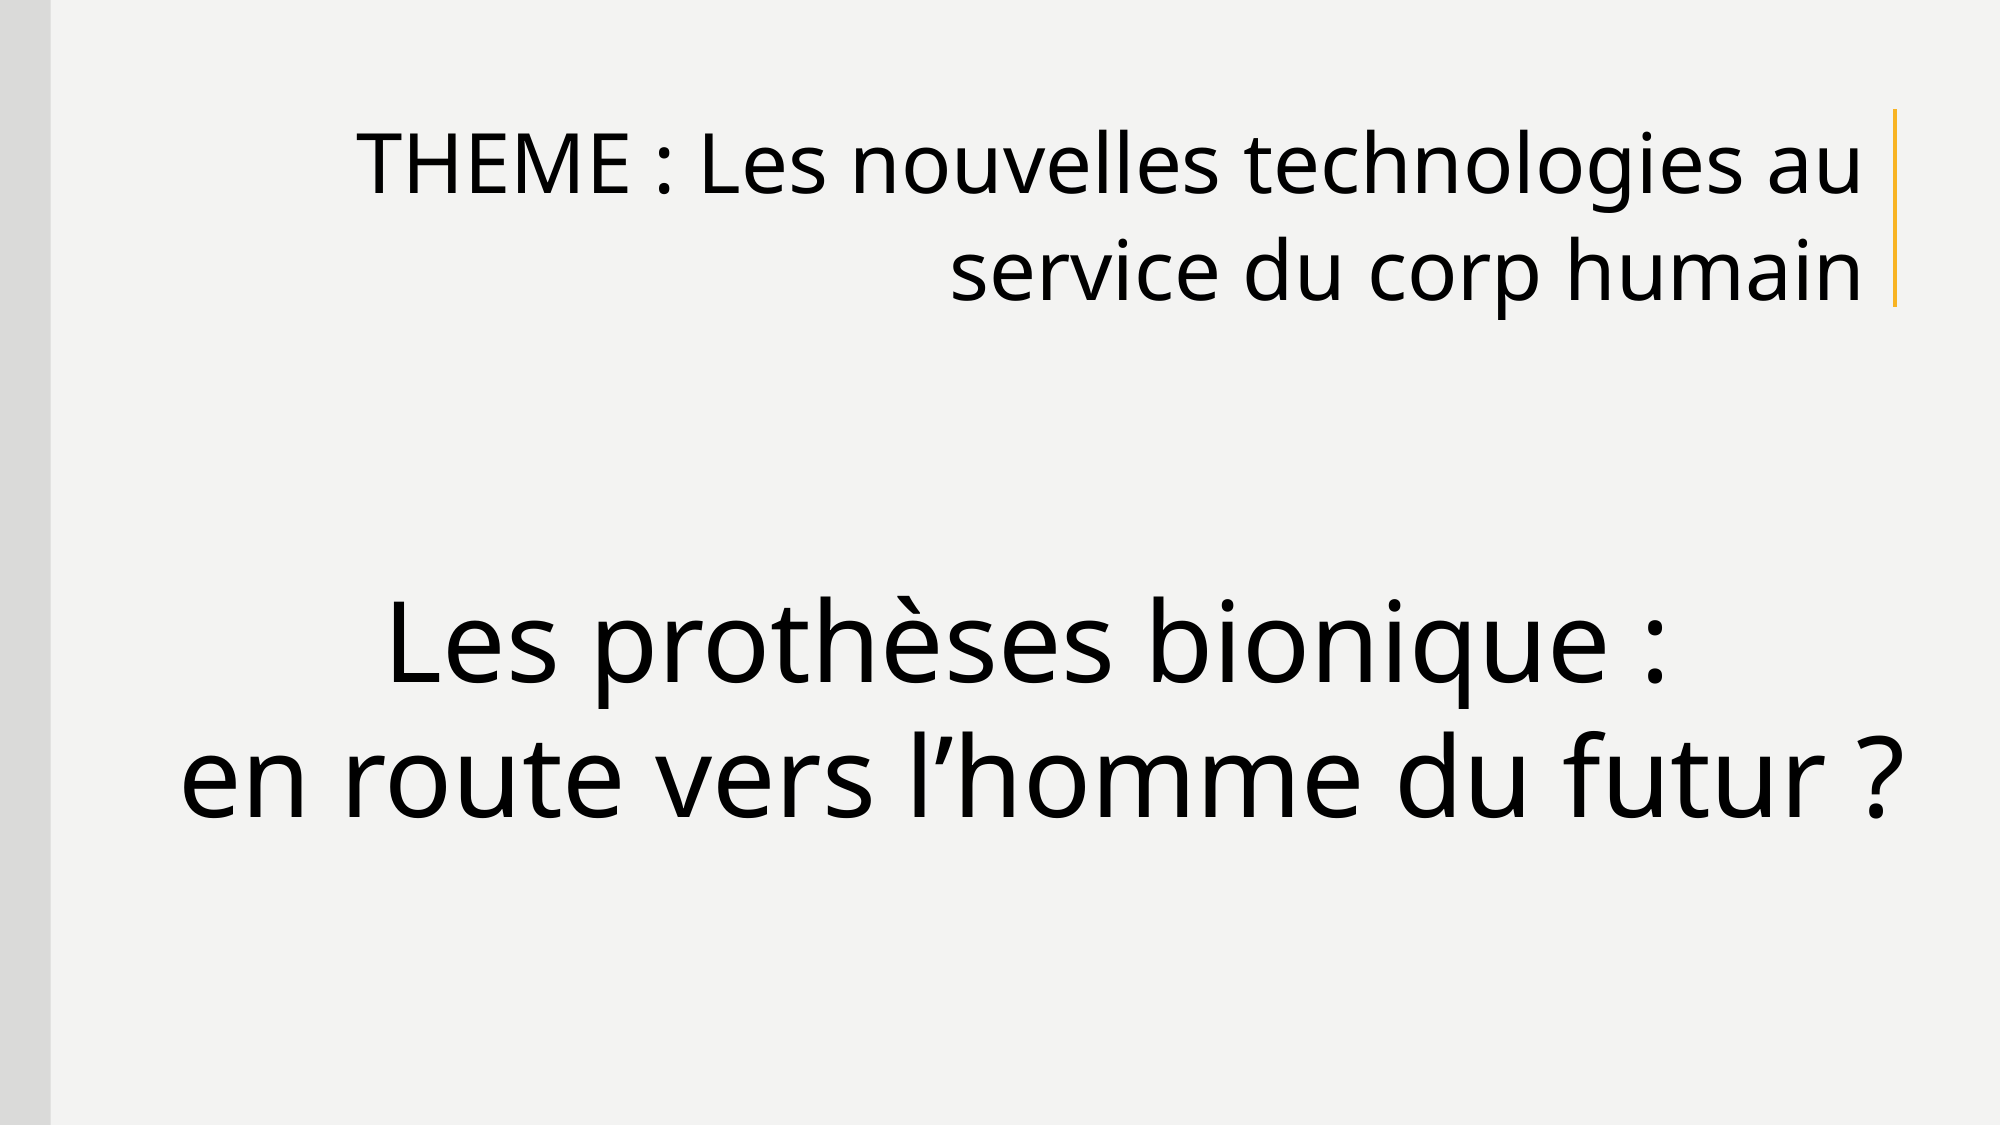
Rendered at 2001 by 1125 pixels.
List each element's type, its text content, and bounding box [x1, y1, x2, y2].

text_box [0, 0, 52, 1125]
text_box [52, 0, 2000, 1125]
text_box THEME : Les nouvelles technologies au service du corp humain [65, 95, 1881, 325]
text_box Les prothèses bionique : en route vers l’homme du futur ? [163, 562, 1922, 848]
